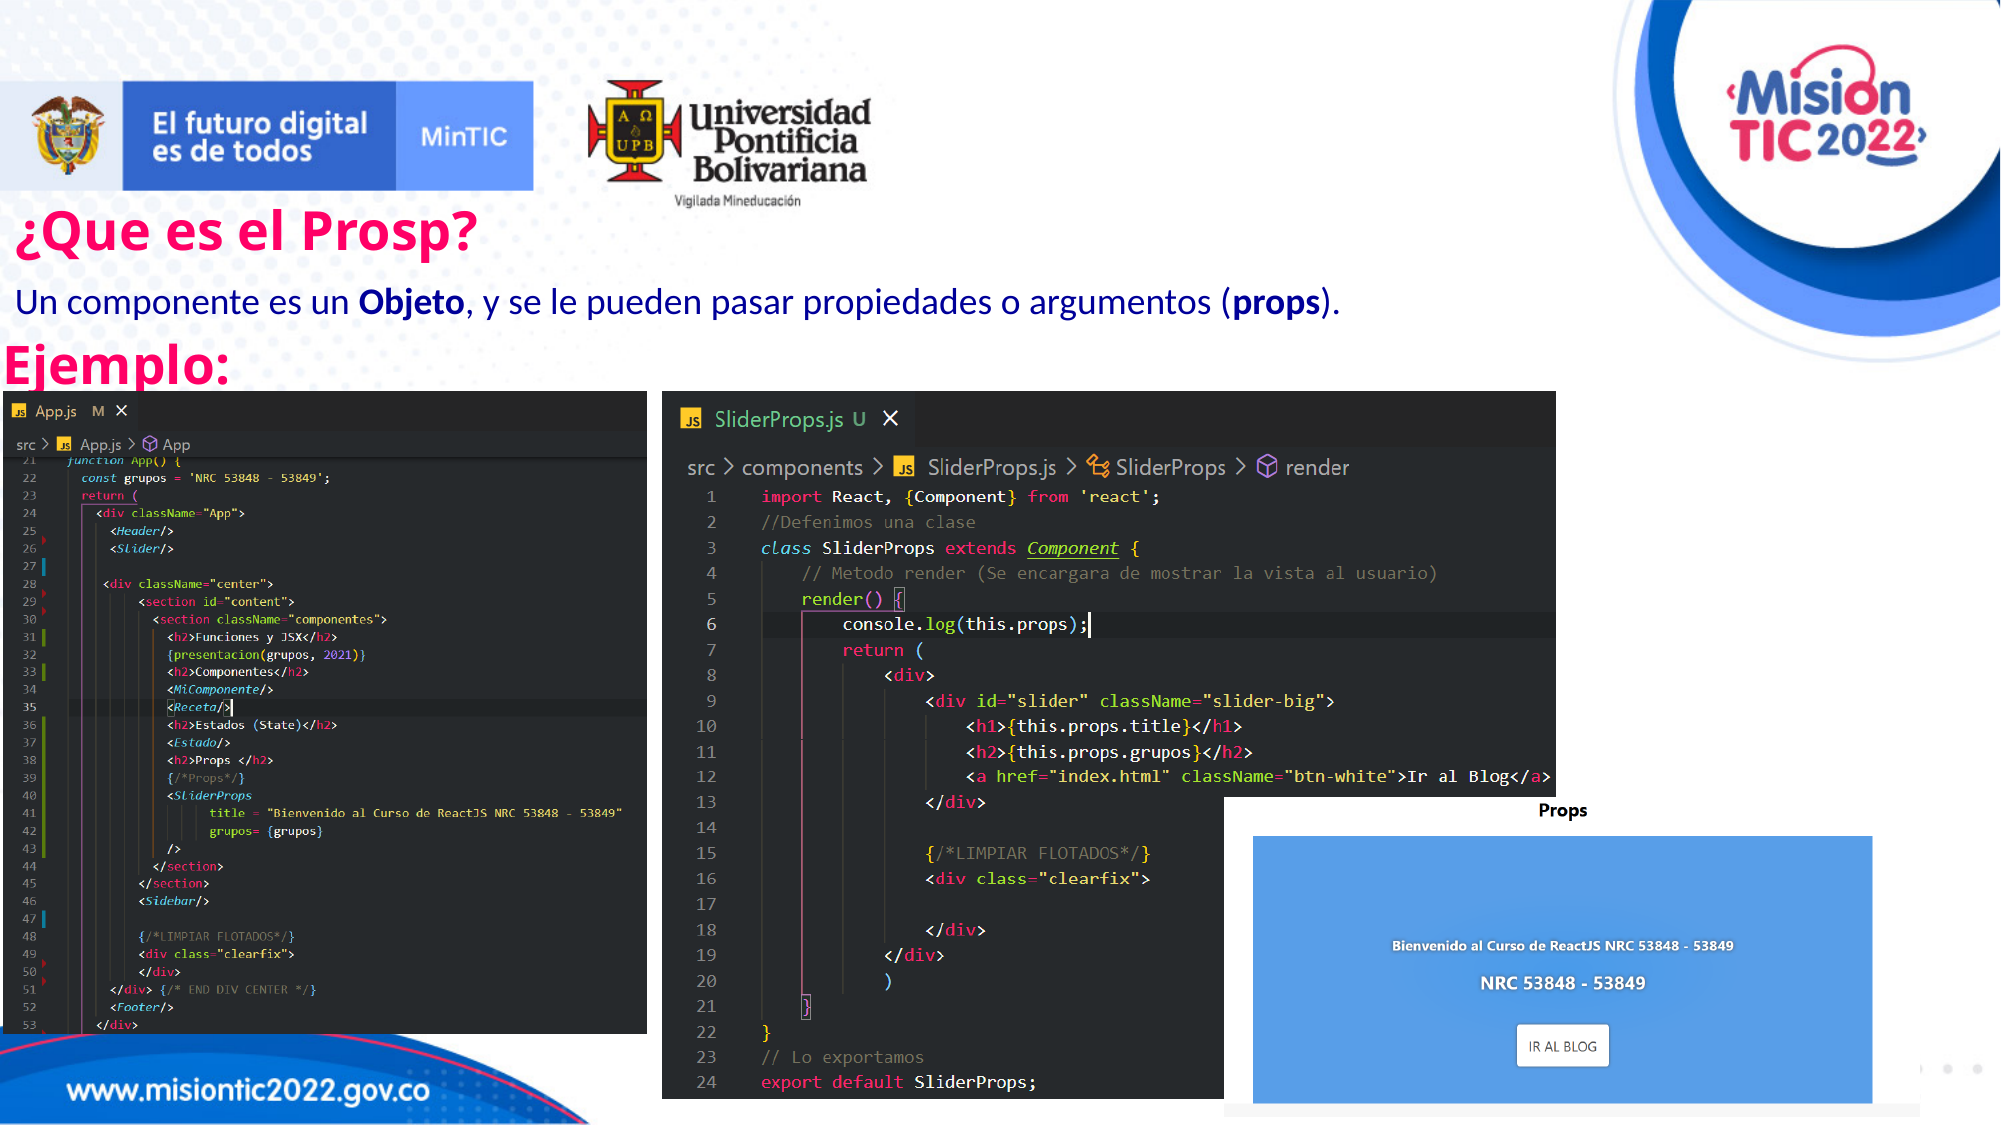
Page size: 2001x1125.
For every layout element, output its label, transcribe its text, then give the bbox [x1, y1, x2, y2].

text_box Un componente es un Objeto, y se le pueden pasar propiedades o argumentos (props). [0, 269, 1571, 330]
picture [0, 0, 2001, 1125]
text_box Ejemplo: [0, 330, 347, 405]
text_box ¿Que es el Prosp? [0, 196, 1725, 270]
